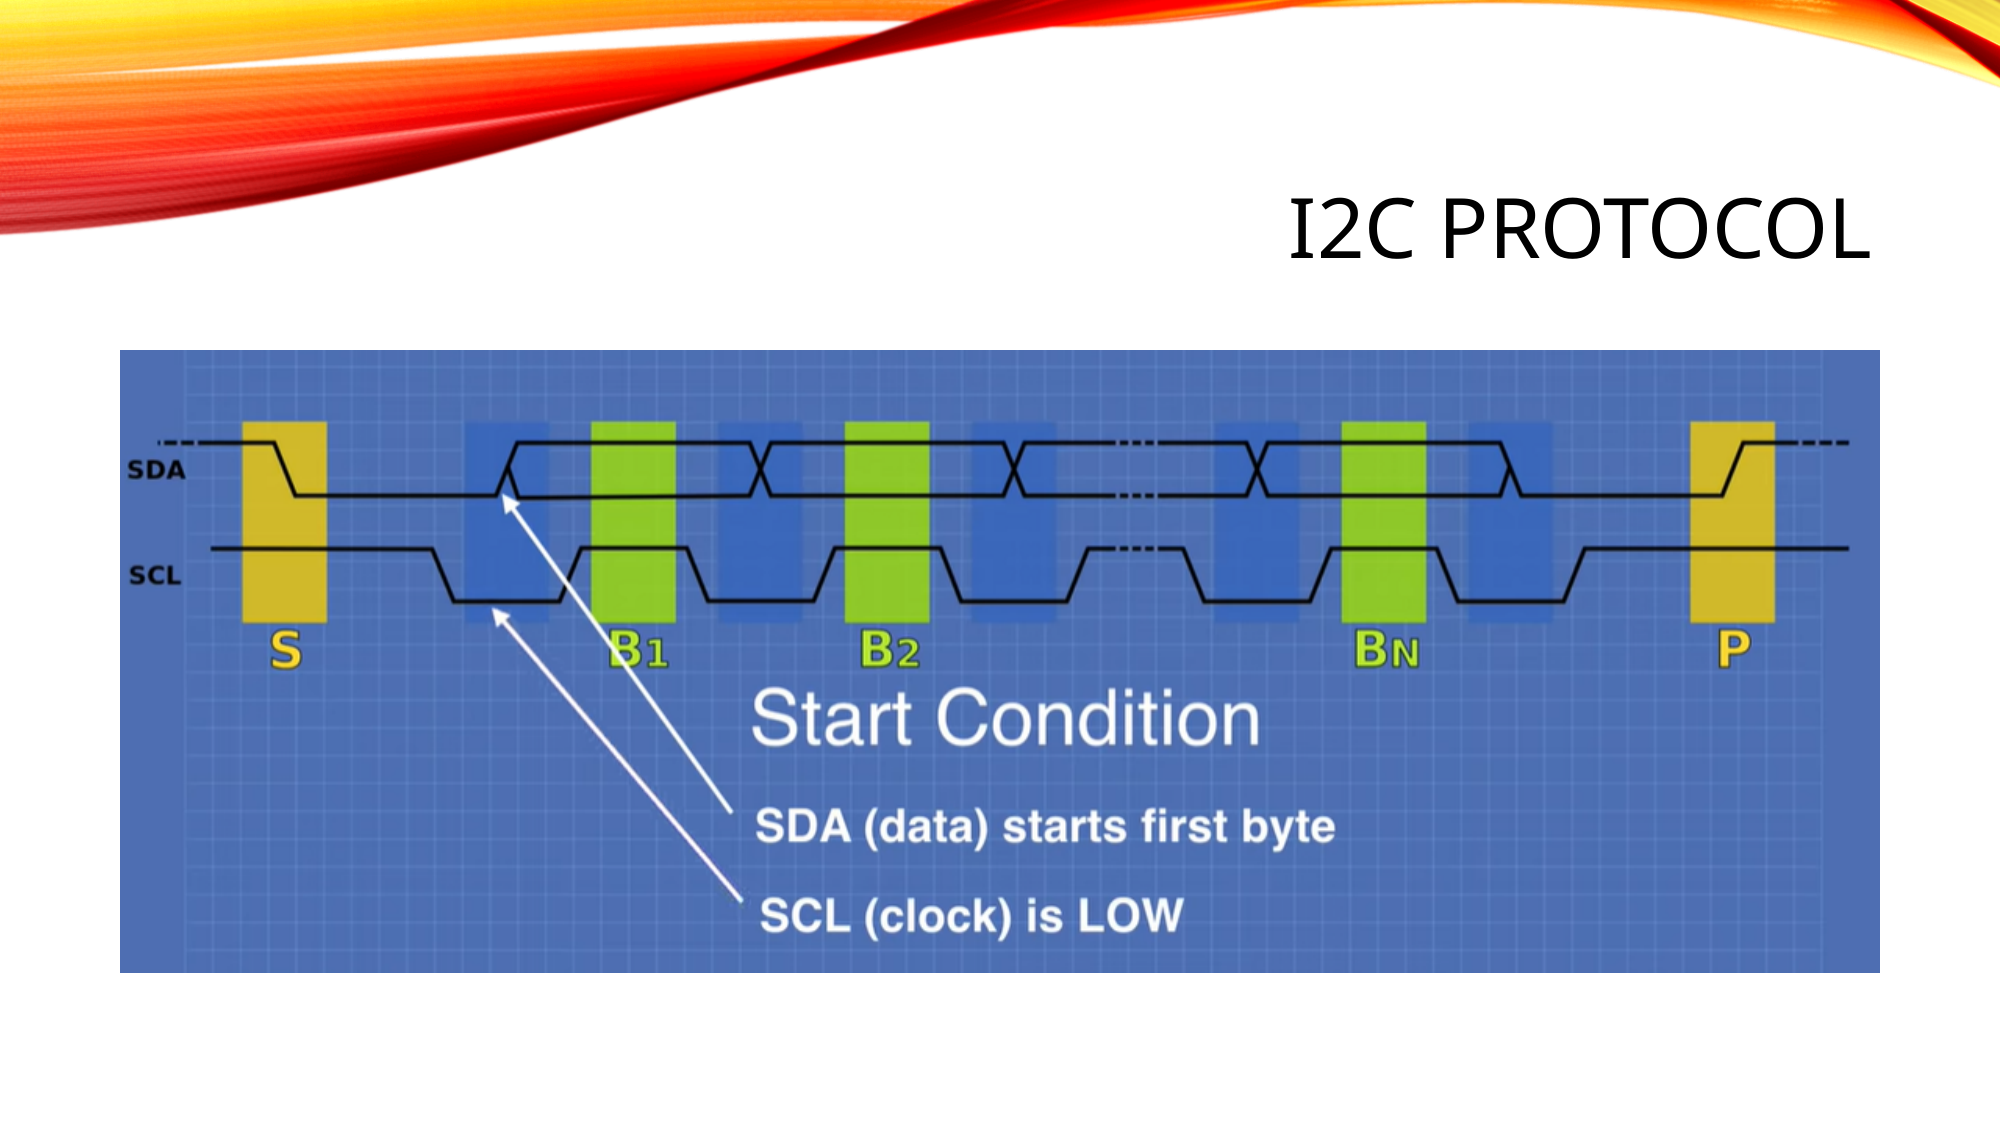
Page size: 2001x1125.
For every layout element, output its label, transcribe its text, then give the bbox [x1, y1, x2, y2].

title I2c Protocol [474, 125, 1888, 338]
picture [119, 350, 1880, 973]
picture [0, 0, 2000, 237]
